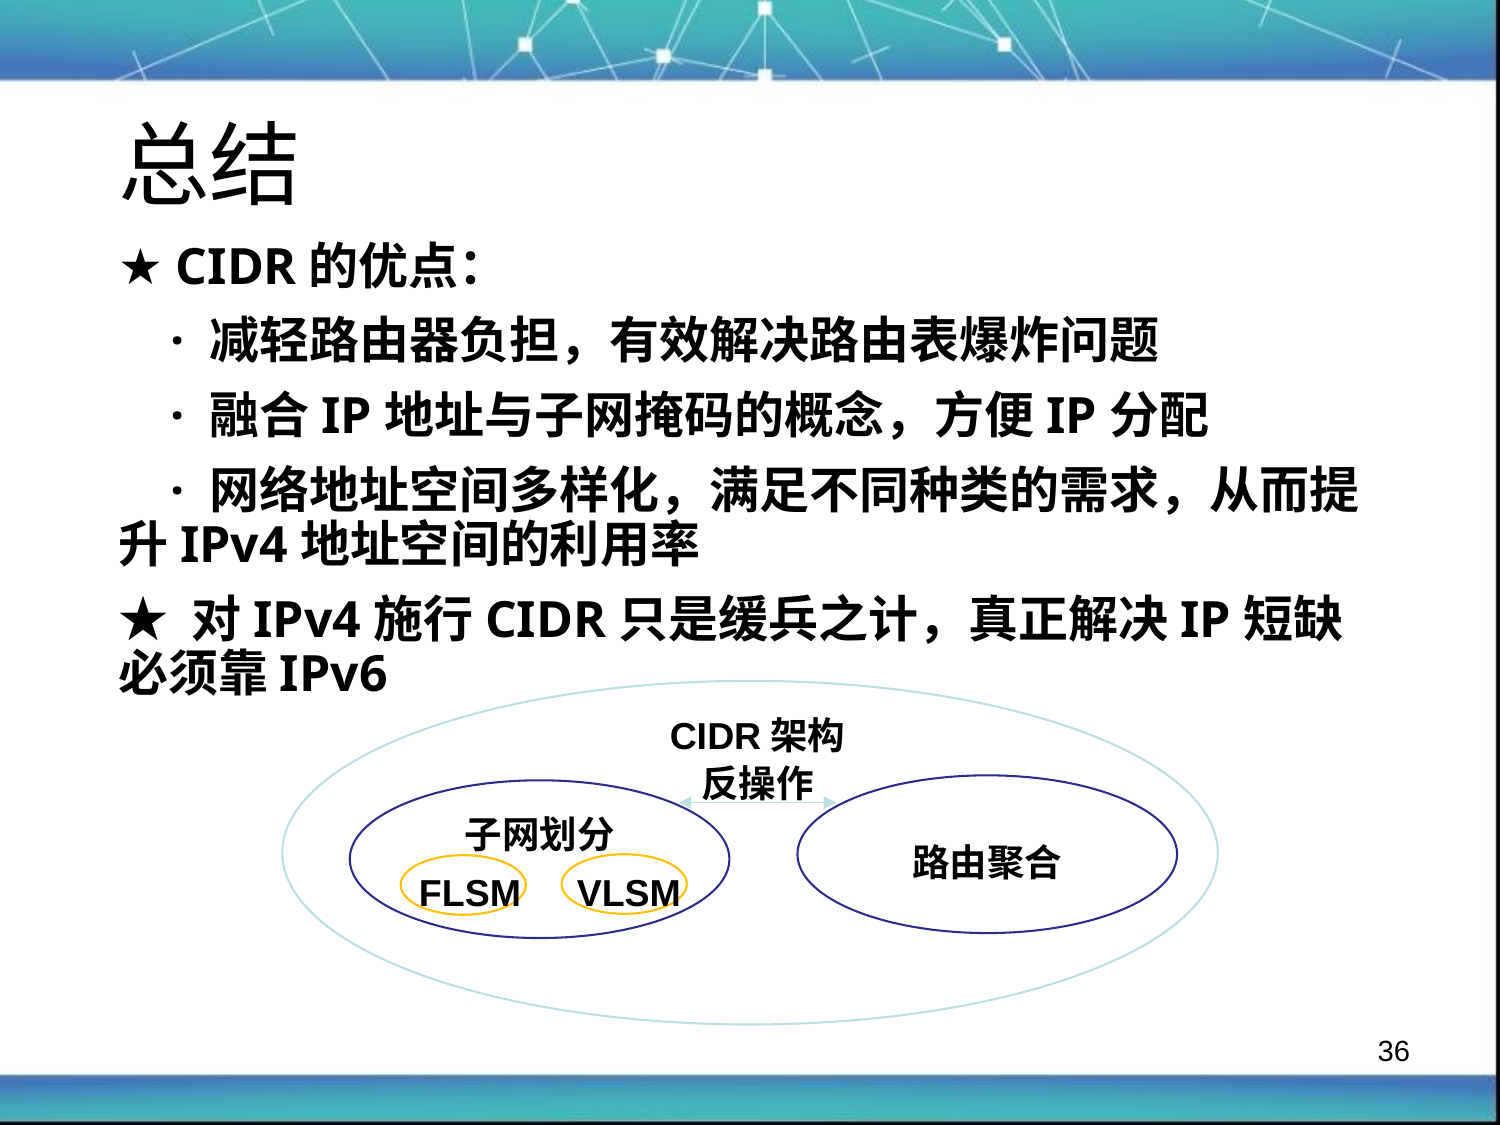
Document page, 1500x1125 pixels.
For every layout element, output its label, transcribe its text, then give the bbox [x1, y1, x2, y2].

text_box ★ CIDR的优点： · 减轻路由器负担，有效解决路由表爆炸问题 · 融合IP地址与子网掩码的概念，方便IP分配 · 网络地址空间多样化，满足不同种类的需求，从而提升IPv4地址空间的利用率 ★ 对IPv4施行CIDR只是缓兵之计，真正解决IP短缺必须靠IPv6 [103, 233, 1397, 948]
text_box 总结 [103, 59, 1397, 233]
picture [0, 0, 1500, 1125]
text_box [282, 680, 1218, 1025]
slide_number 36 [1074, 1024, 1426, 1103]
